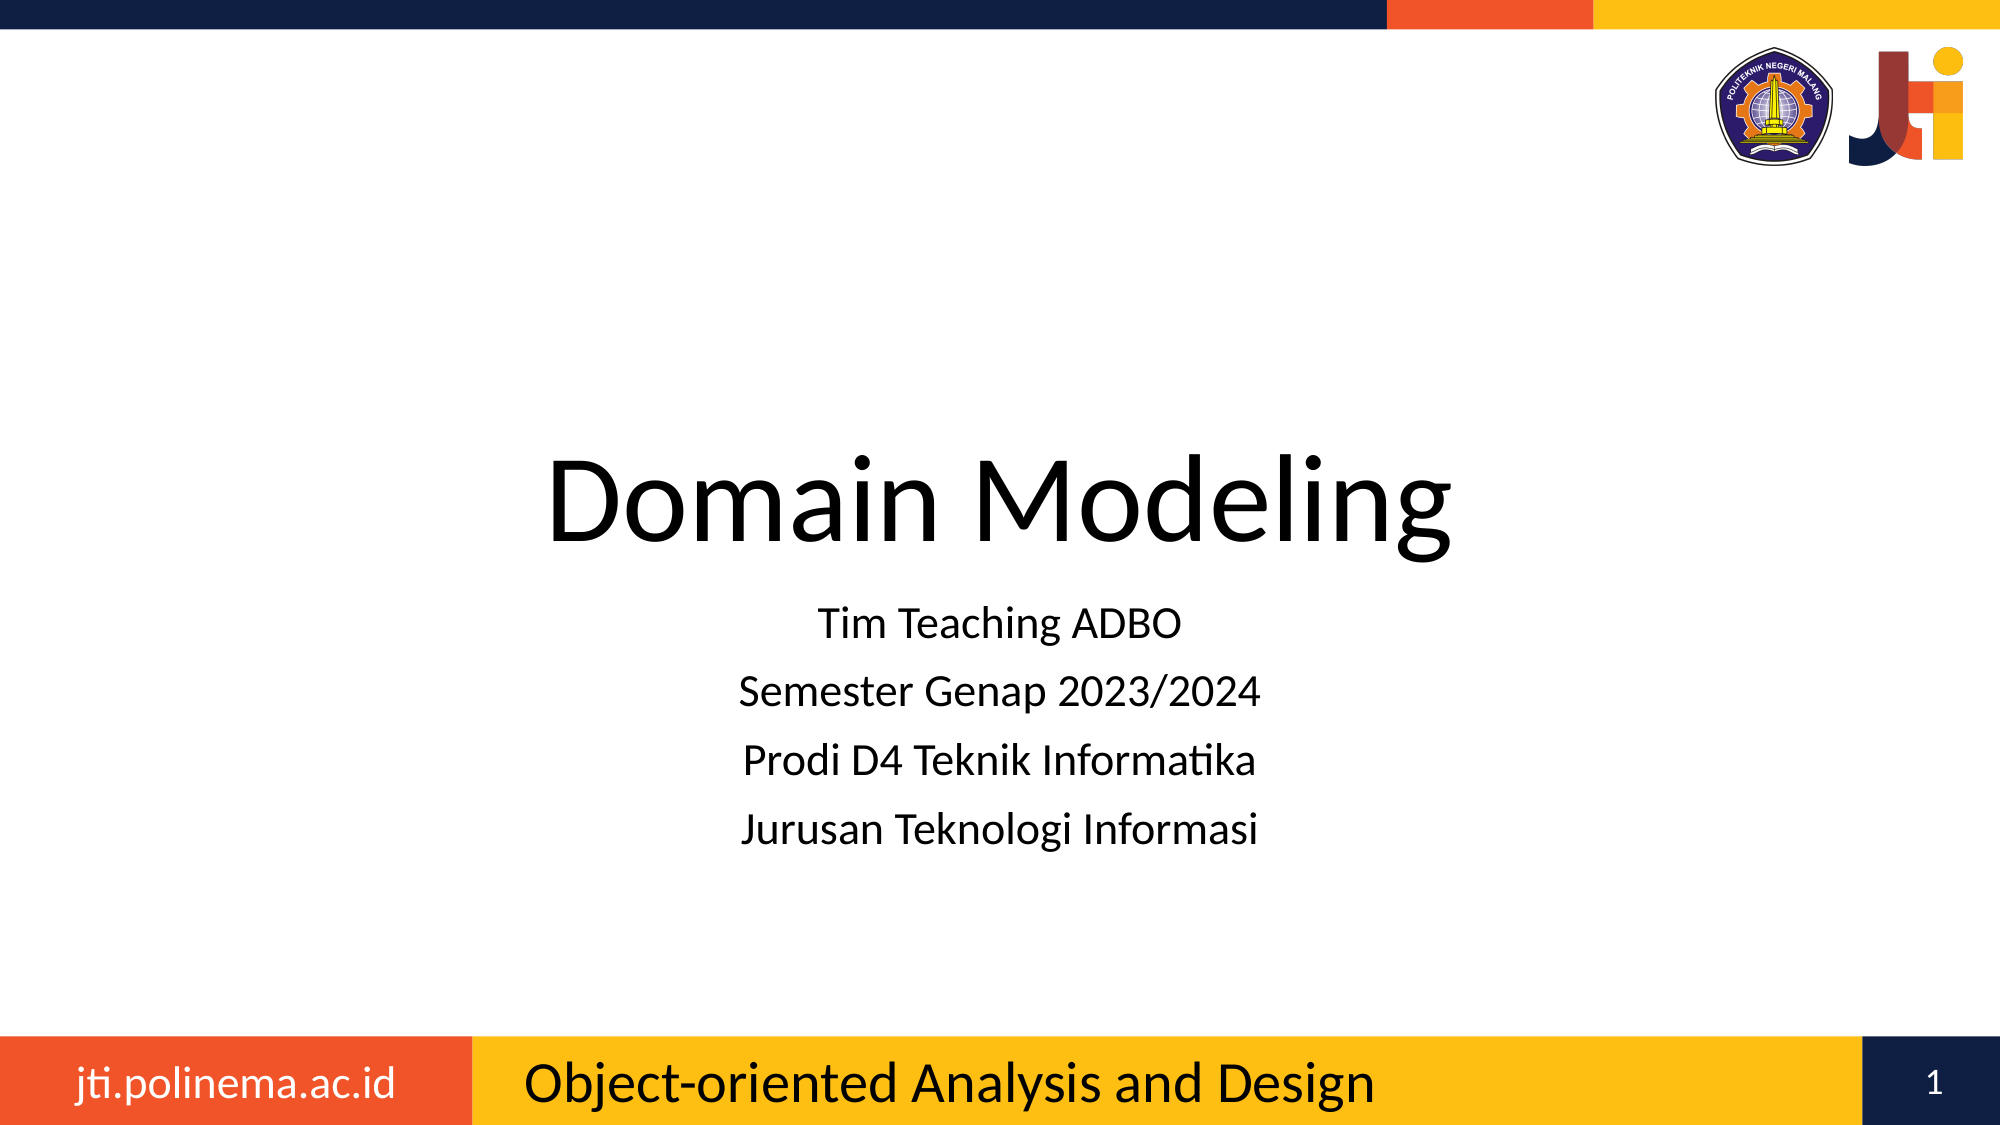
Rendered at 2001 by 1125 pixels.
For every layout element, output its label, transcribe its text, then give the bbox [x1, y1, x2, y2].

picture [1849, 47, 1963, 166]
slide_number 1 [1888, 1049, 1980, 1110]
subtitle Tim Teaching ADBO Semester Genap 2023/2024 Prodi D4 Teknik Informatika Jurusan Teknologi Informasi [249, 590, 1750, 863]
picture [1715, 47, 1833, 166]
title Domain Modeling [249, 184, 1750, 576]
